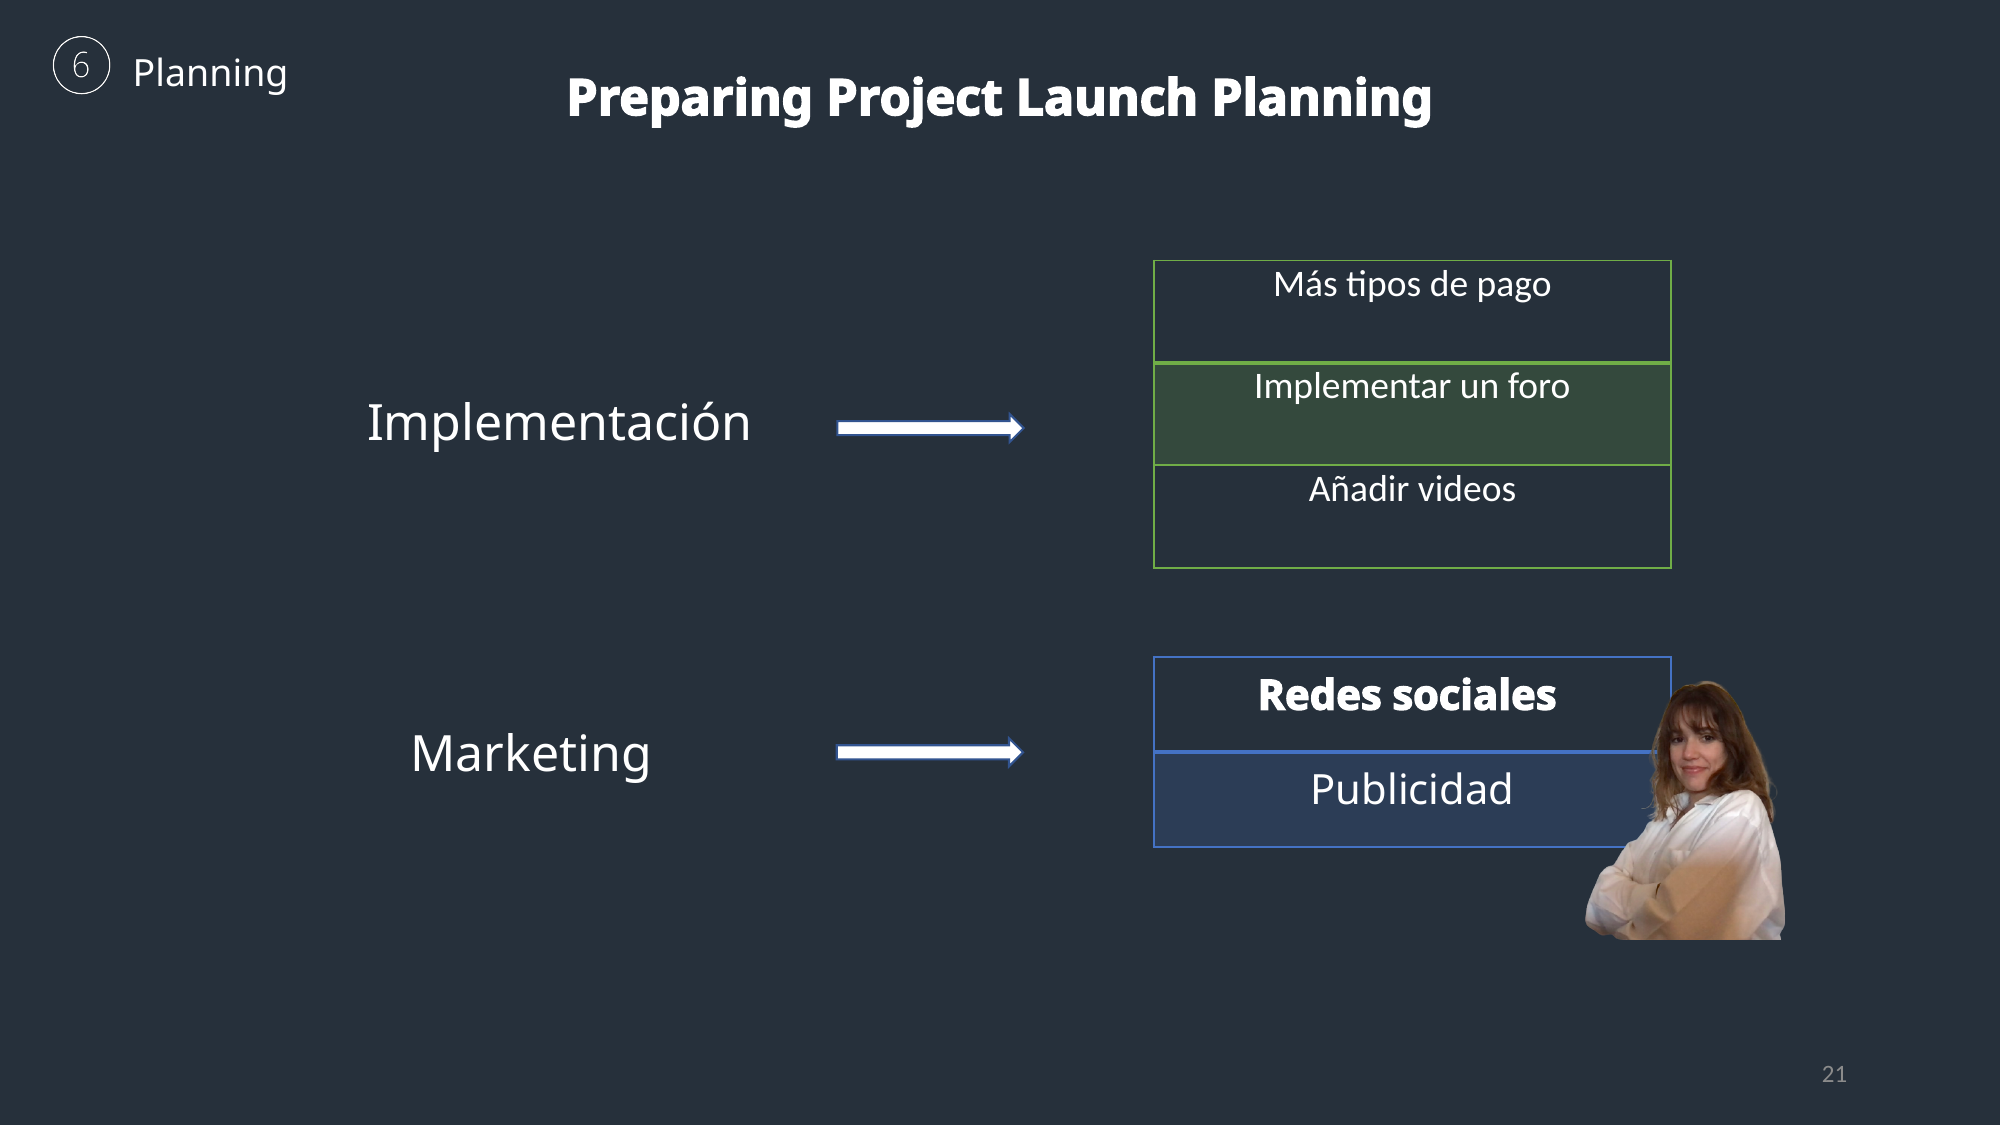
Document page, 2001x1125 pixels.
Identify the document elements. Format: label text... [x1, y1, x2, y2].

text_box Implementación [352, 383, 768, 458]
table_cell Añadir videos [1155, 466, 1670, 567]
text_box [836, 411, 1026, 445]
picture [44, 28, 119, 102]
text_box Planning [119, 41, 672, 101]
table_cell Publicidad [1155, 754, 1468, 846]
slide_number 20 [1412, 1042, 1863, 1103]
text_box [835, 735, 1025, 769]
text_box Preparing Project Launch Planning [551, 57, 1449, 133]
table_header Redes sociales [1155, 658, 1670, 750]
text_box Marketing [395, 714, 667, 790]
table_cell Implementar un foro [1155, 365, 1670, 464]
table_header Más tipos de pago [1155, 261, 1670, 361]
picture [1468, 669, 1874, 940]
